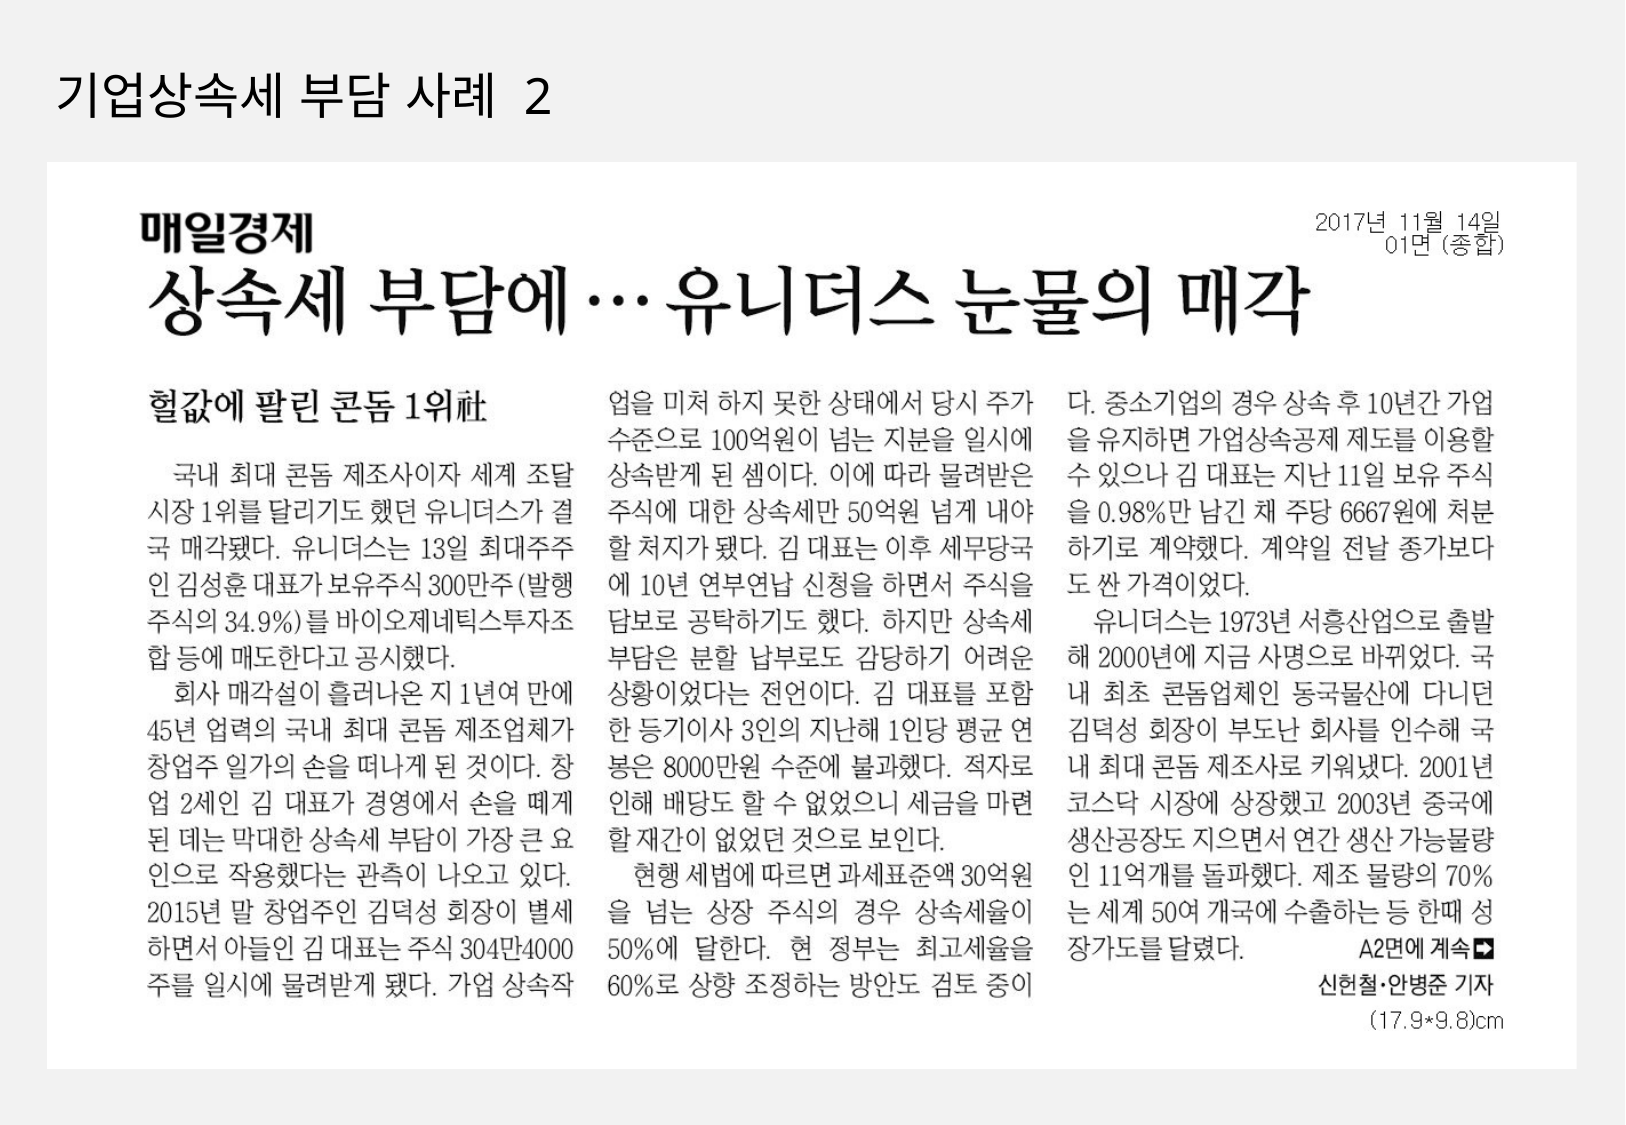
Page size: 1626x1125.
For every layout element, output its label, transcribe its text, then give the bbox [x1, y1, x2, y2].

picture [138, 209, 1504, 1031]
title 기업상속세 부담 사례 2 [41, 48, 1504, 142]
